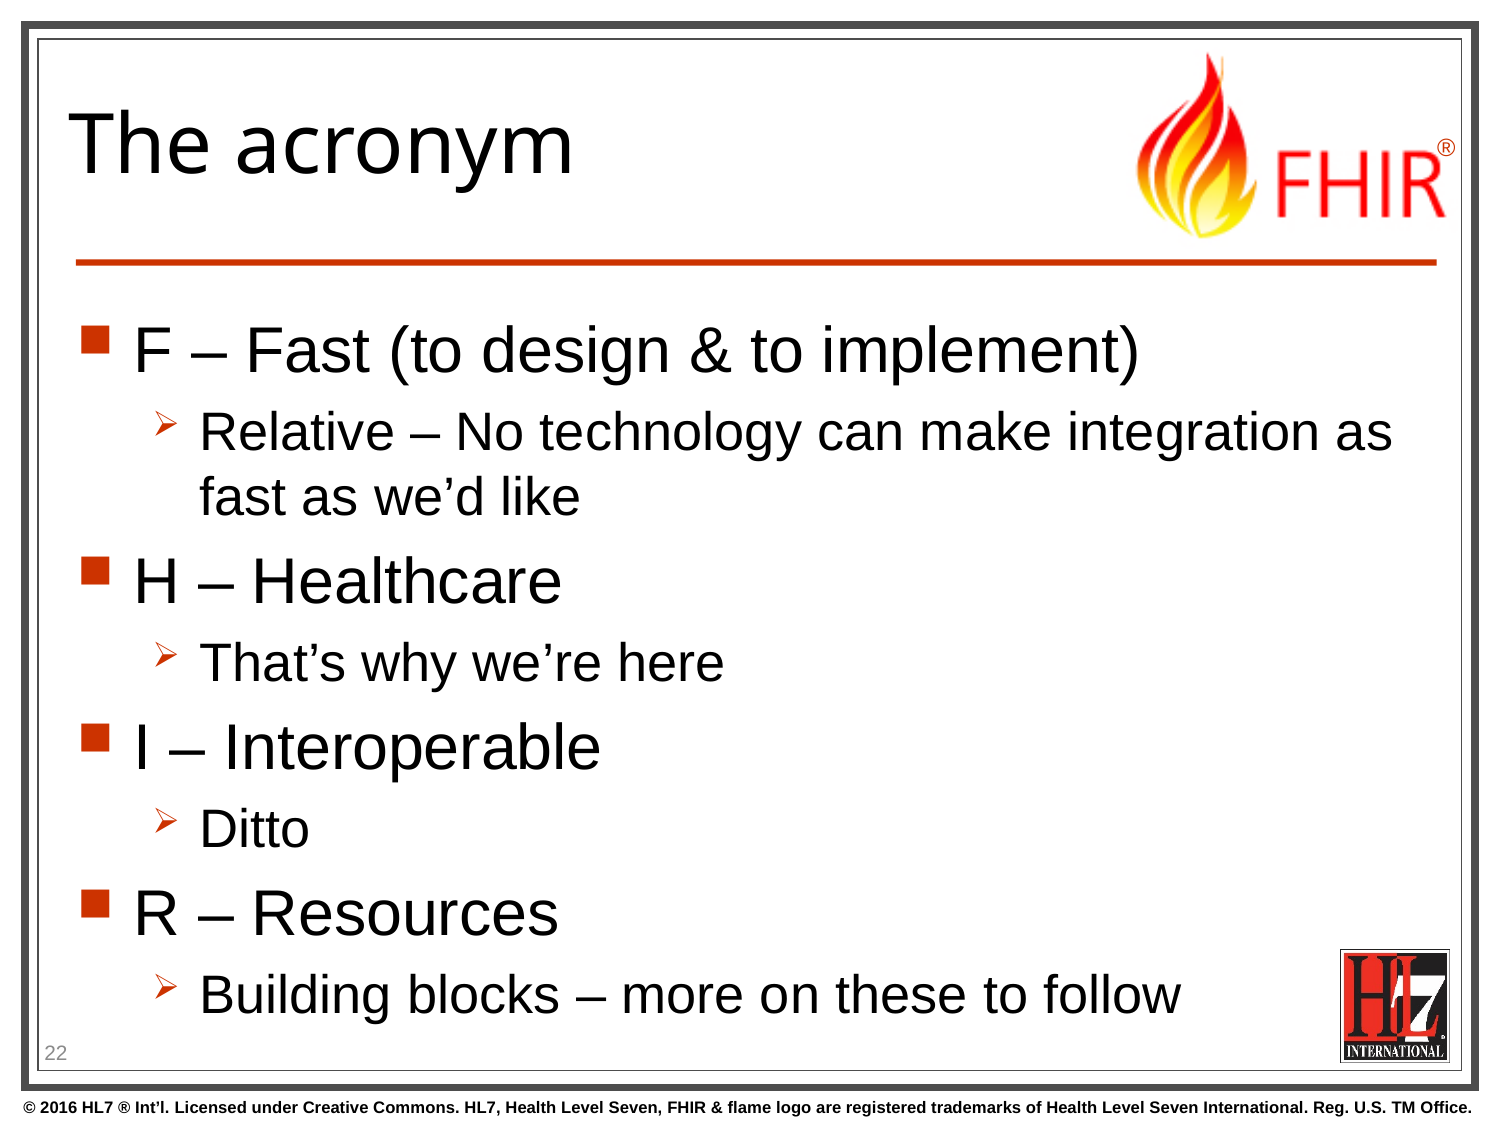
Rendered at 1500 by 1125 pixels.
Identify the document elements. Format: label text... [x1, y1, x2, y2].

picture [1340, 949, 1450, 1063]
list F – Fast (to design & to implement) Relative – No technology can make integration as fast as we’d like H – Healthcare That’s why we’re here I – Interoperable Ditto R – Resources Building blocks – more on these to follow [62, 299, 1438, 1059]
slide_number 22 [29, 1034, 148, 1071]
title The acronym [53, 54, 1128, 244]
picture [1124, 42, 1458, 249]
